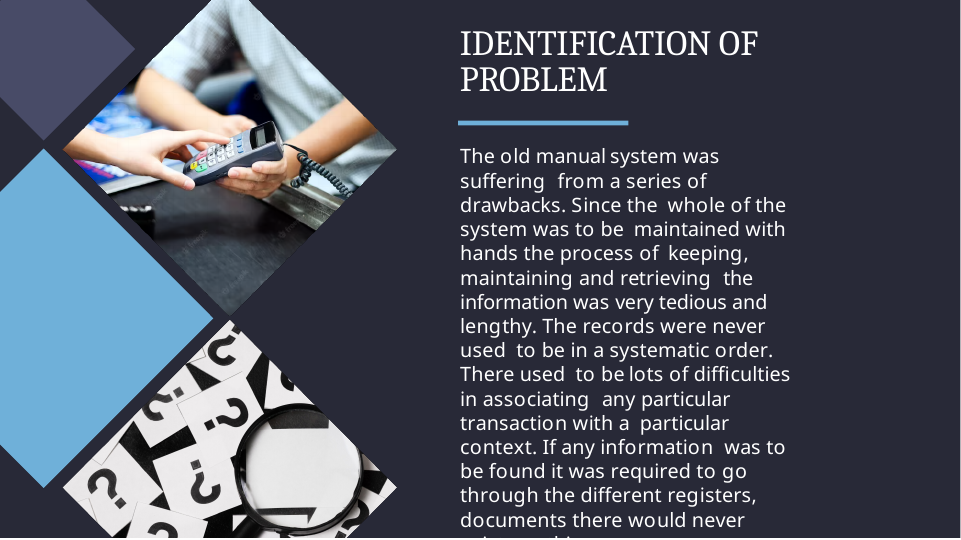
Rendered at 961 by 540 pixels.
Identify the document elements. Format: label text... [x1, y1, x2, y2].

text_box [458, 120, 629, 126]
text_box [0, 0, 397, 539]
text_box The old manual system was suffering from a series of drawbacks. Since the whole of the system was to be maintained with hands the process of keeping, maintaining and retrieving the information was very tedious and lengthy. The records were never used to be in a systematic order. There used to be lots of difﬁculties in associating any particular transaction with a particular context. If any information was to be found it was required to go through the different registers, documents there would never exist anything. [458, 141, 794, 540]
title IDENTIFICATION OF PROBLEM [457, 17, 798, 117]
